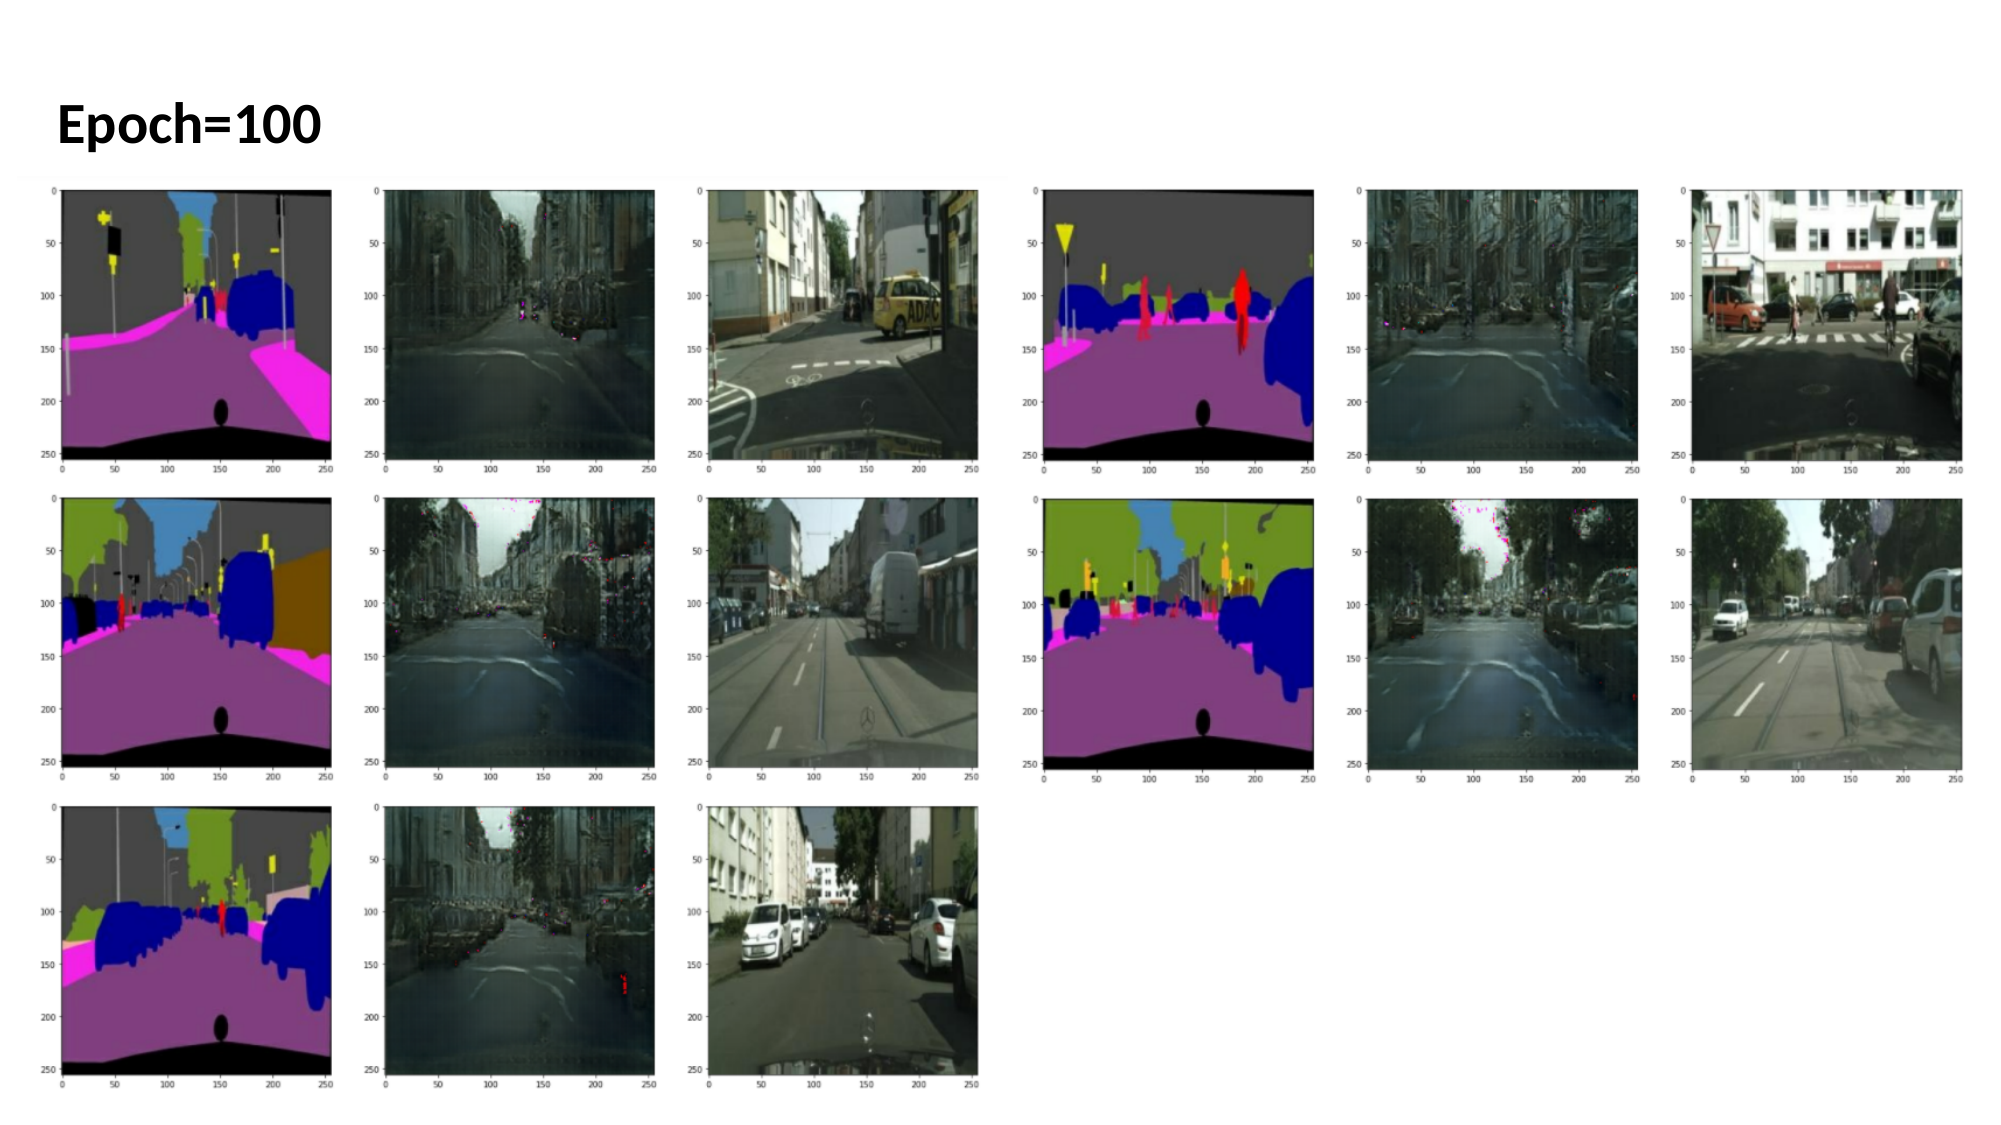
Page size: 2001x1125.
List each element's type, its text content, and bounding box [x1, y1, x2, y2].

text_box Epoch=100 [42, 77, 355, 163]
picture [17, 176, 1008, 1100]
picture [1009, 171, 1983, 803]
